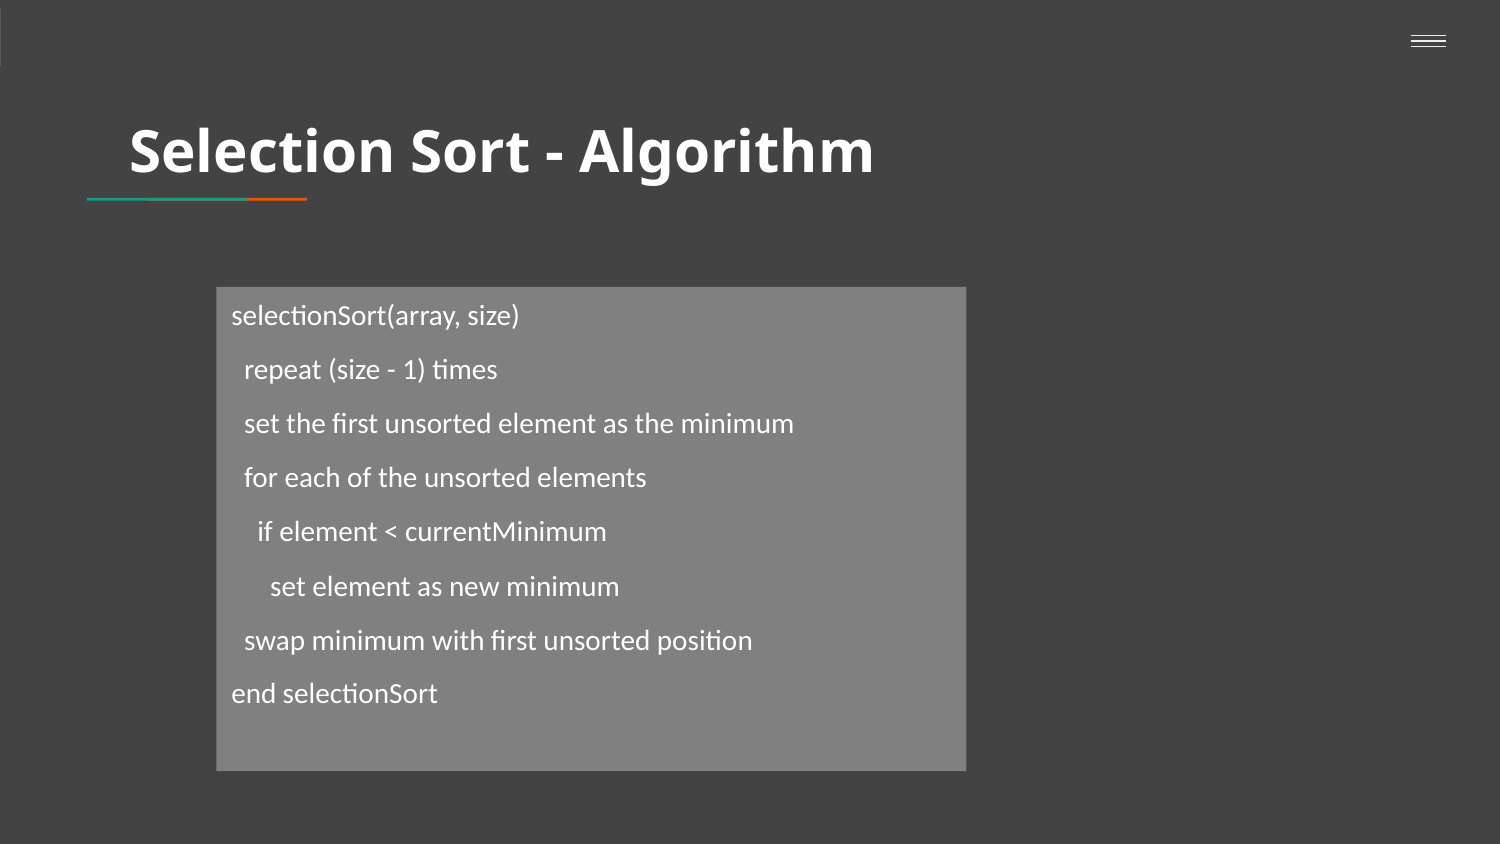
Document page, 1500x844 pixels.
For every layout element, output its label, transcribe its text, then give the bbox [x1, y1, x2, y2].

text_box selectionSort(array, size) repeat (size - 1) times set the first unsorted element as the minimum for each of the unsorted elements if element < currentMinimum set element as new minimum swap minimum with first unsorted position end selectionSort [216, 286, 967, 772]
title Selection Sort - Algorithm [114, 98, 1265, 192]
